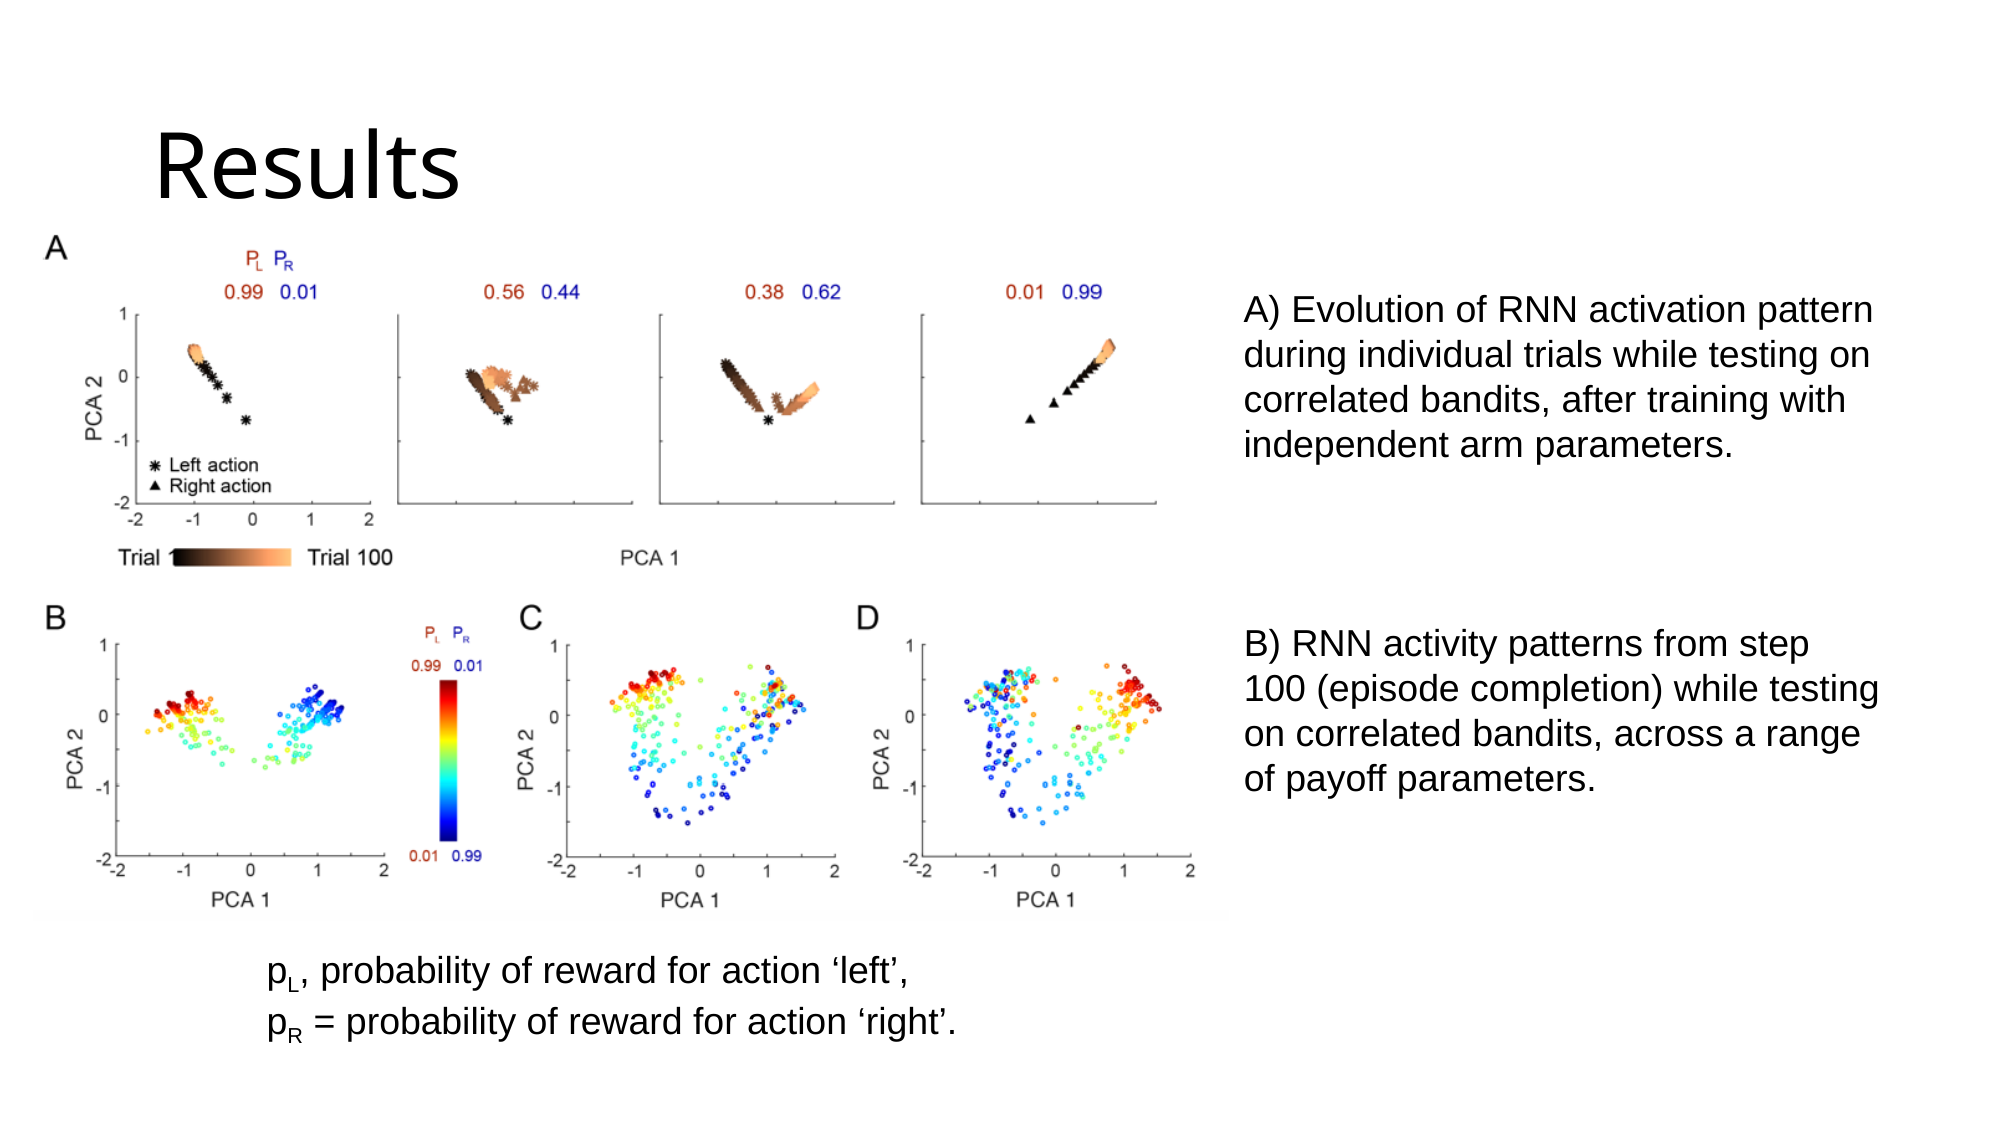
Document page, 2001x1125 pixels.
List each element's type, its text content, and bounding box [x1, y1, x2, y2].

text_box pL, probability of reward for action ‘left’, pR = probability of reward for action ‘right’. [251, 938, 1011, 1056]
text_box B) RNN activity patterns from step 100 (episode completion) while testing on correlated bandits, across a range of payoff parameters. [1229, 611, 1897, 806]
text_box A) Evolution of RNN activation pattern during individual trials while testing on correlated bandits, after training with independent arm parameters. [1229, 278, 1896, 473]
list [33, 213, 1229, 921]
title Results [137, 59, 1863, 278]
